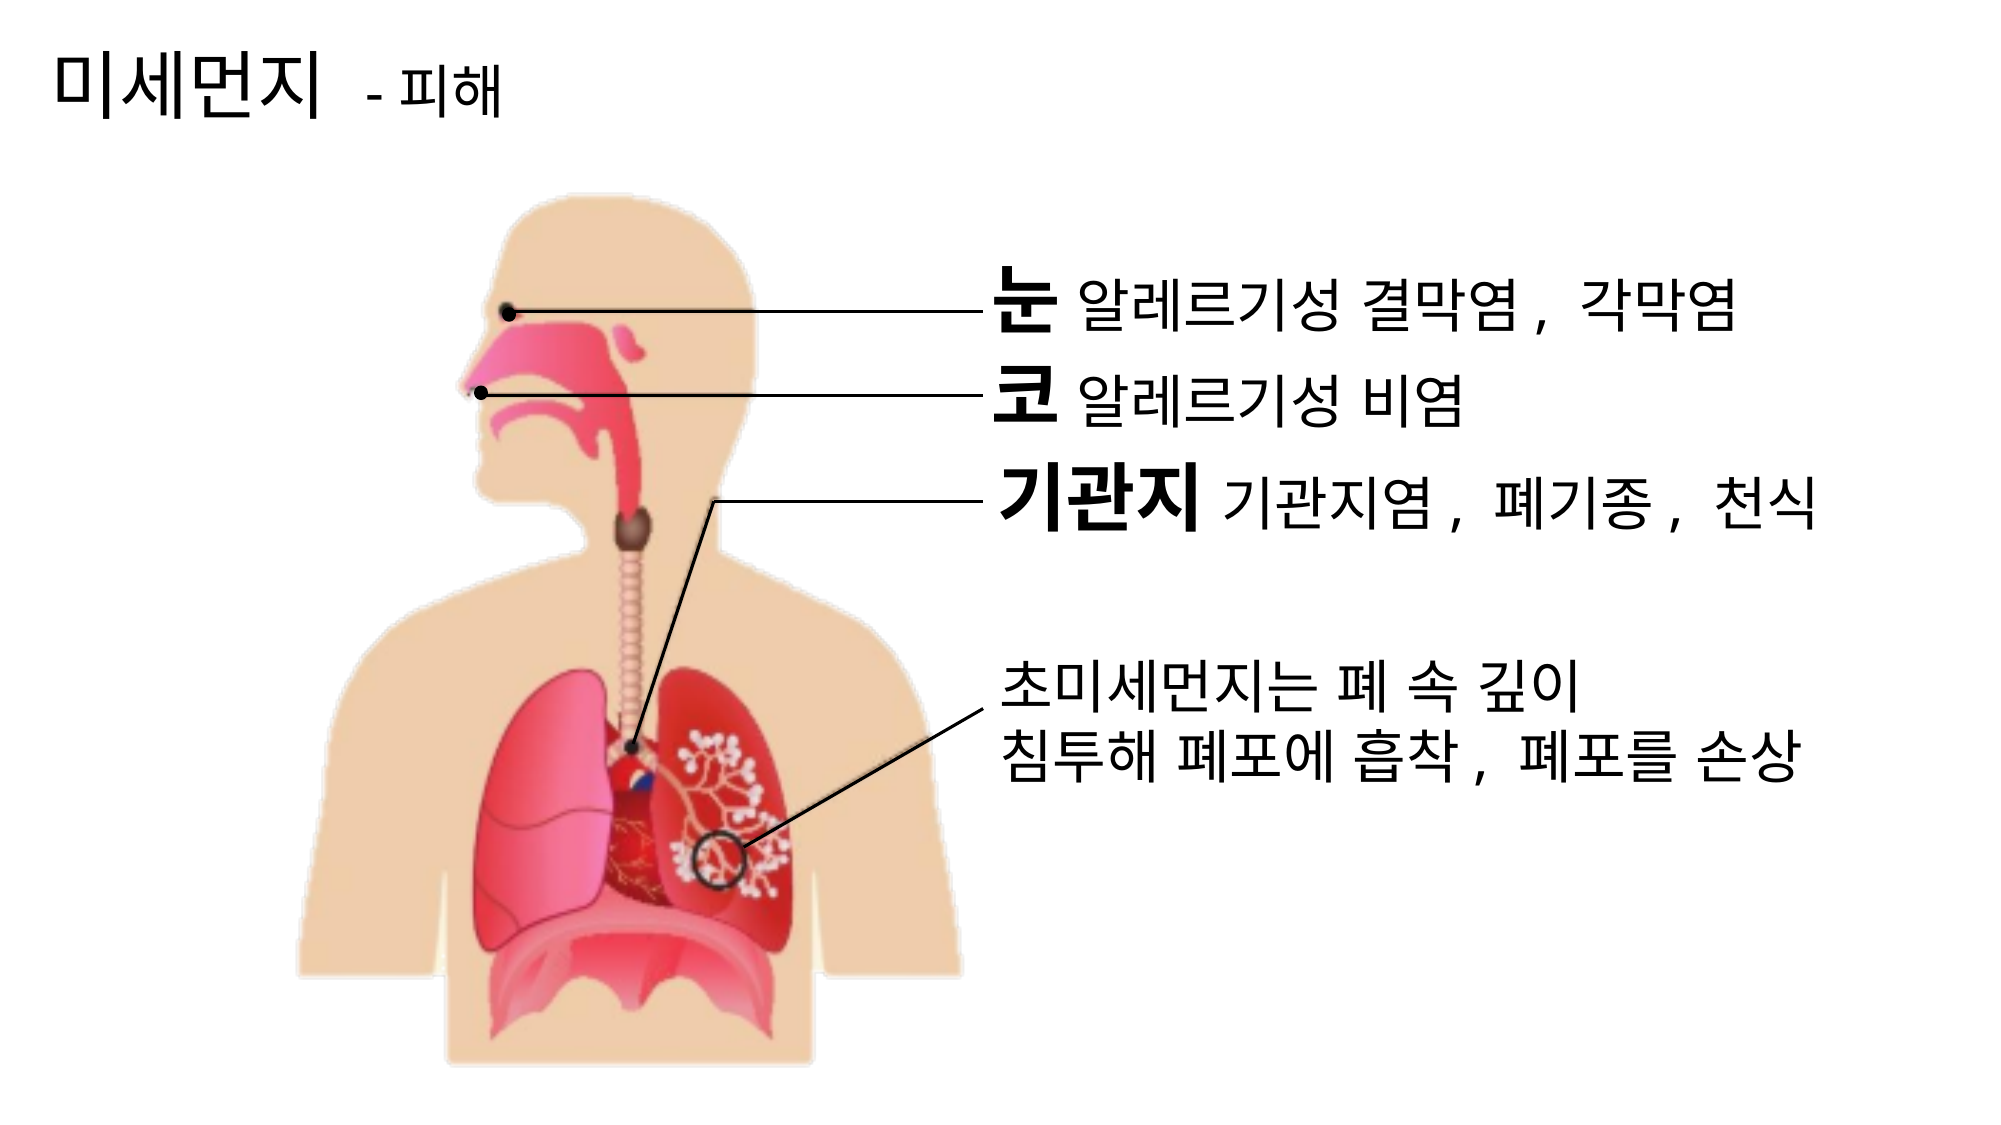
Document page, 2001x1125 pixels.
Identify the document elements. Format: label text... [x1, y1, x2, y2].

text_box 미세먼지 -피해 [35, 31, 677, 136]
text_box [225, 173, 1850, 1084]
